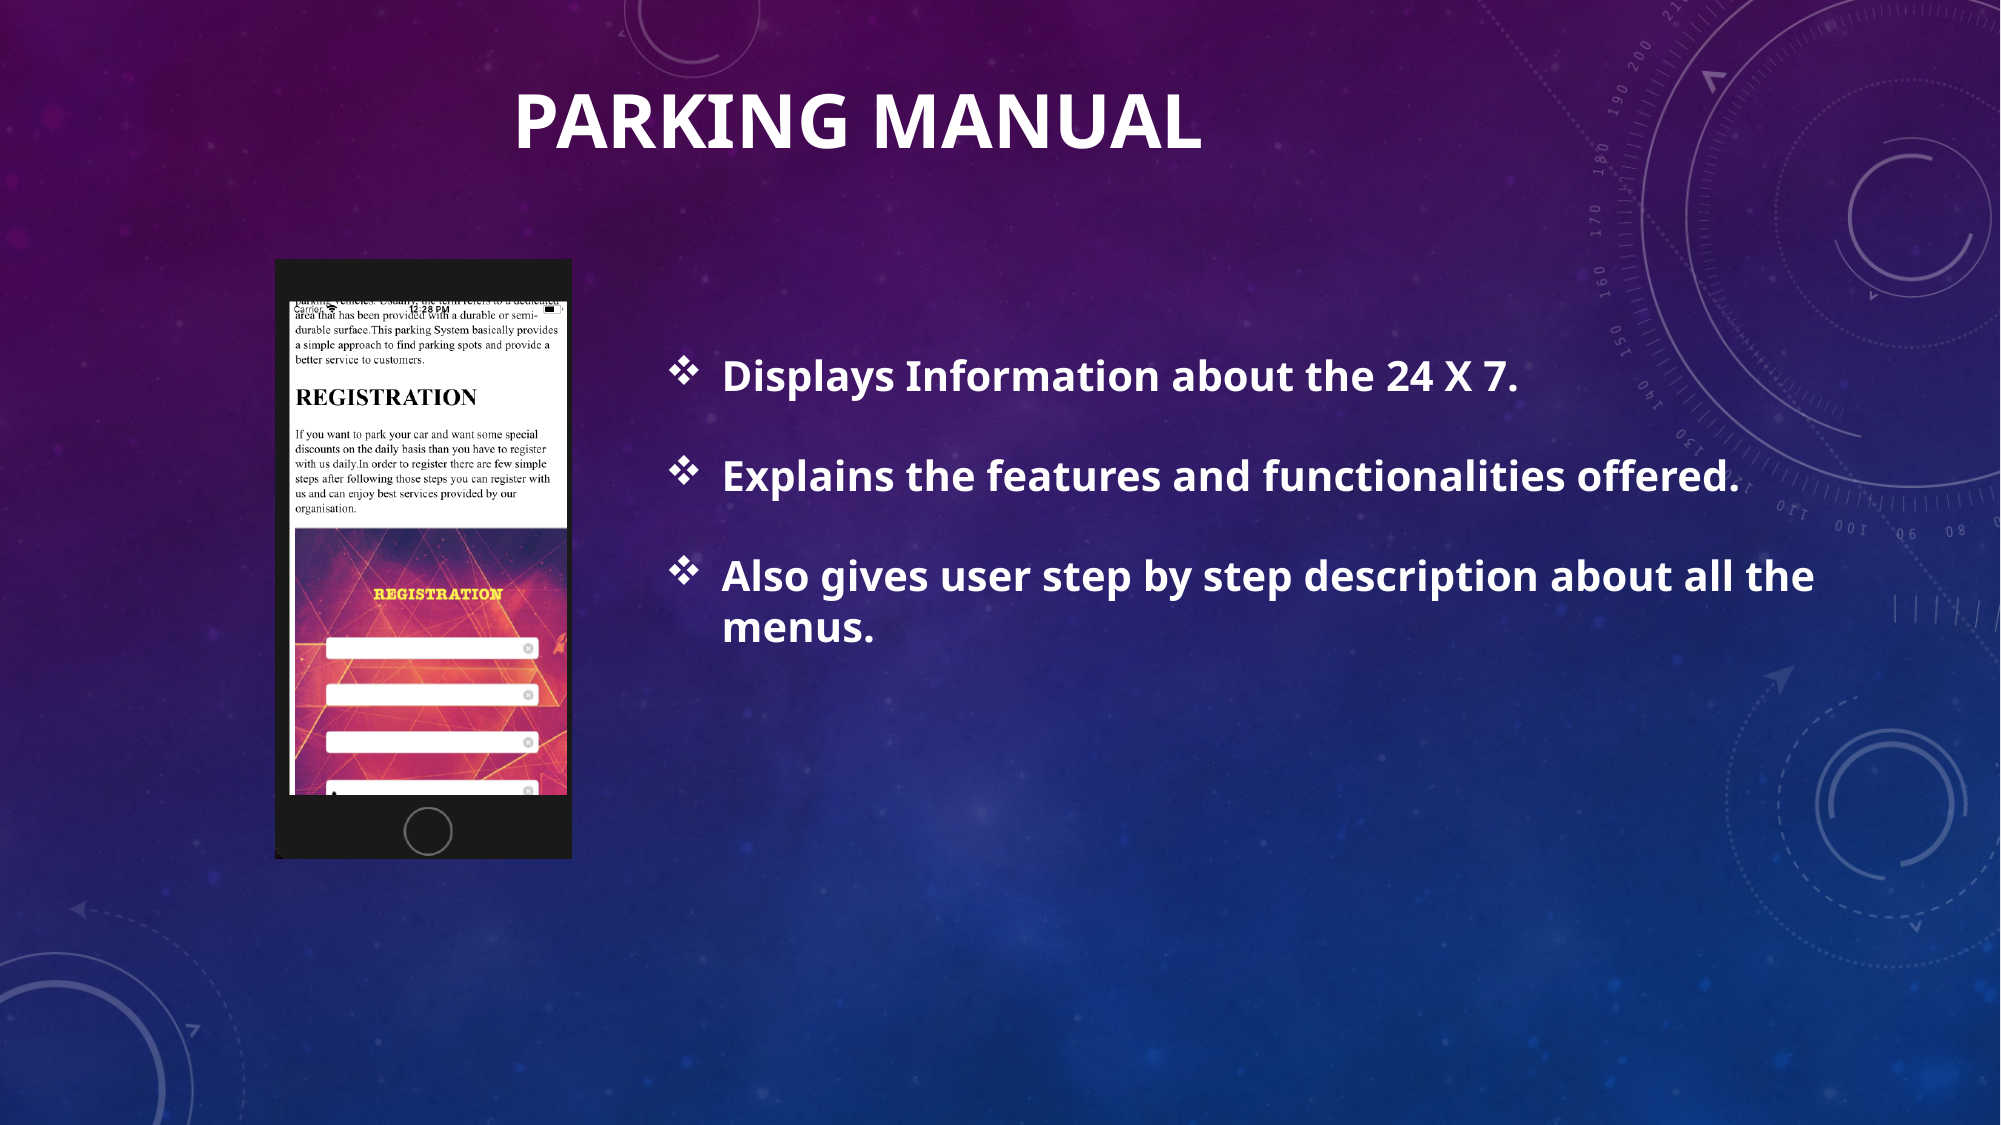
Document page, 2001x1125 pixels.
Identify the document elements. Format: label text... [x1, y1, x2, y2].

picture [0, 0, 2001, 1125]
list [275, 259, 572, 859]
title Parking manual [497, 29, 1571, 208]
text_box Displays Information about the 24 X 7. Explains the features and functionalities offered. Also gives user step by step description about all the menus. [650, 342, 1869, 658]
